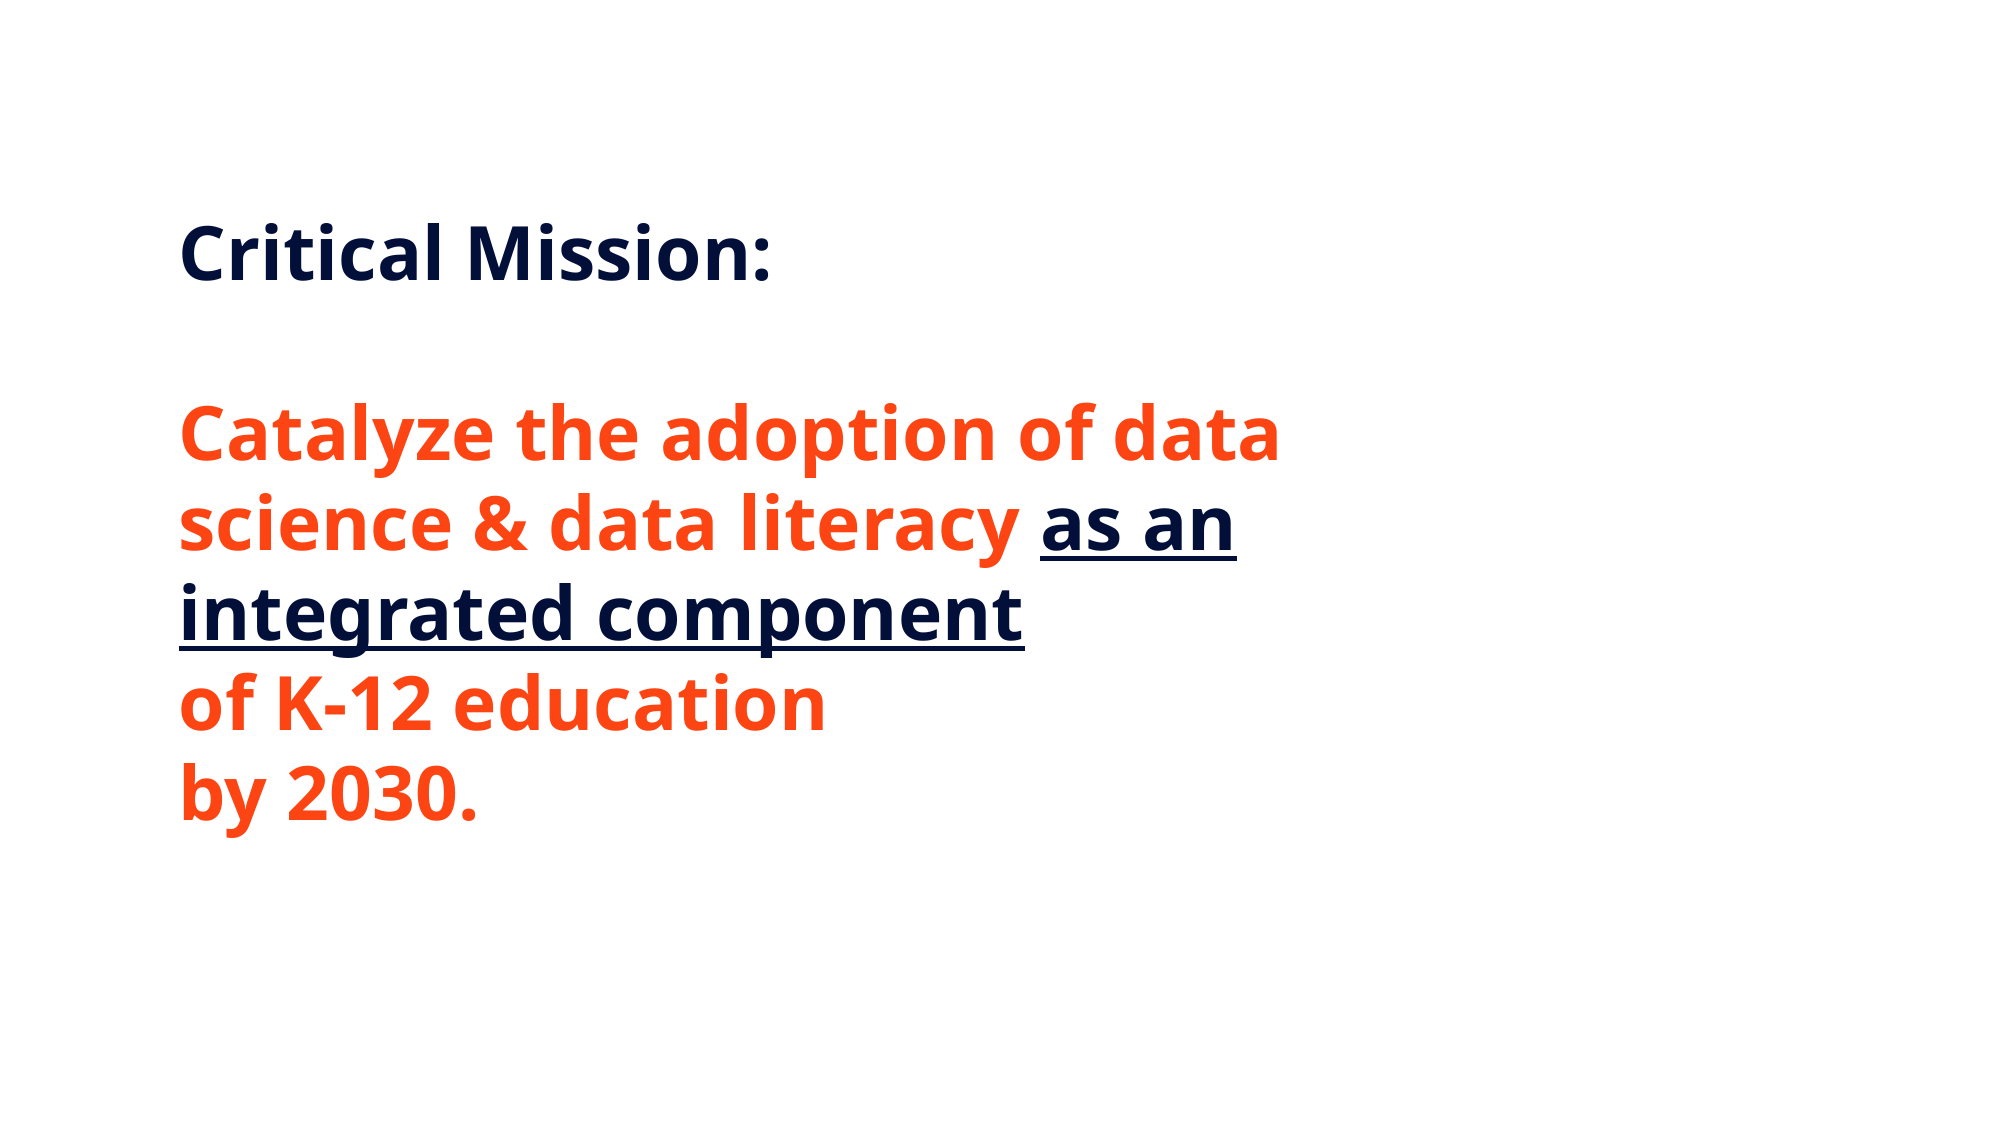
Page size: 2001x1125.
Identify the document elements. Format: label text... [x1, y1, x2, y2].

text_box Critical Mission: Catalyze the adoption of data science & data literacy as an integrated component of K-12 education by 2030. [163, 198, 1395, 843]
